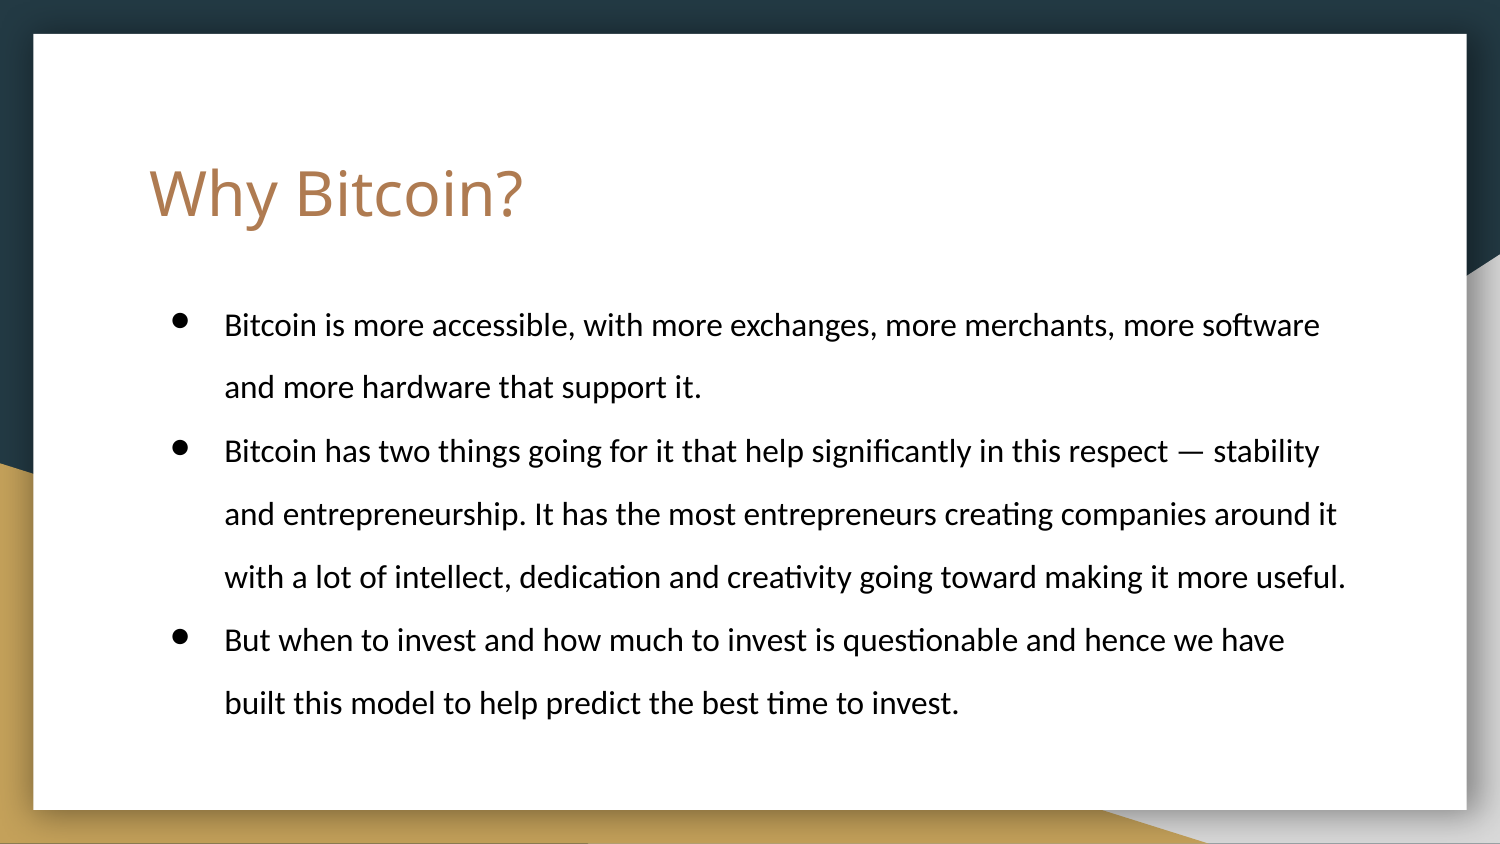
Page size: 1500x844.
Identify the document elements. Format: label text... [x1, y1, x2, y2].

title Why Bitcoin? [134, 138, 1366, 264]
list Bitcoin is more accessible, with more exchanges, more merchants, more software and more hardware that support it. Bitcoin has two things going for it that help significantly in this respect — stability and entrepreneurship. It has the most entrepreneurs creating companies around it with a lot of intellect, dedication and creativity going toward making it more useful. But when to invest and how much to invest is questionable and hence we have built this model to help predict the best time to invest. [134, 264, 1366, 667]
